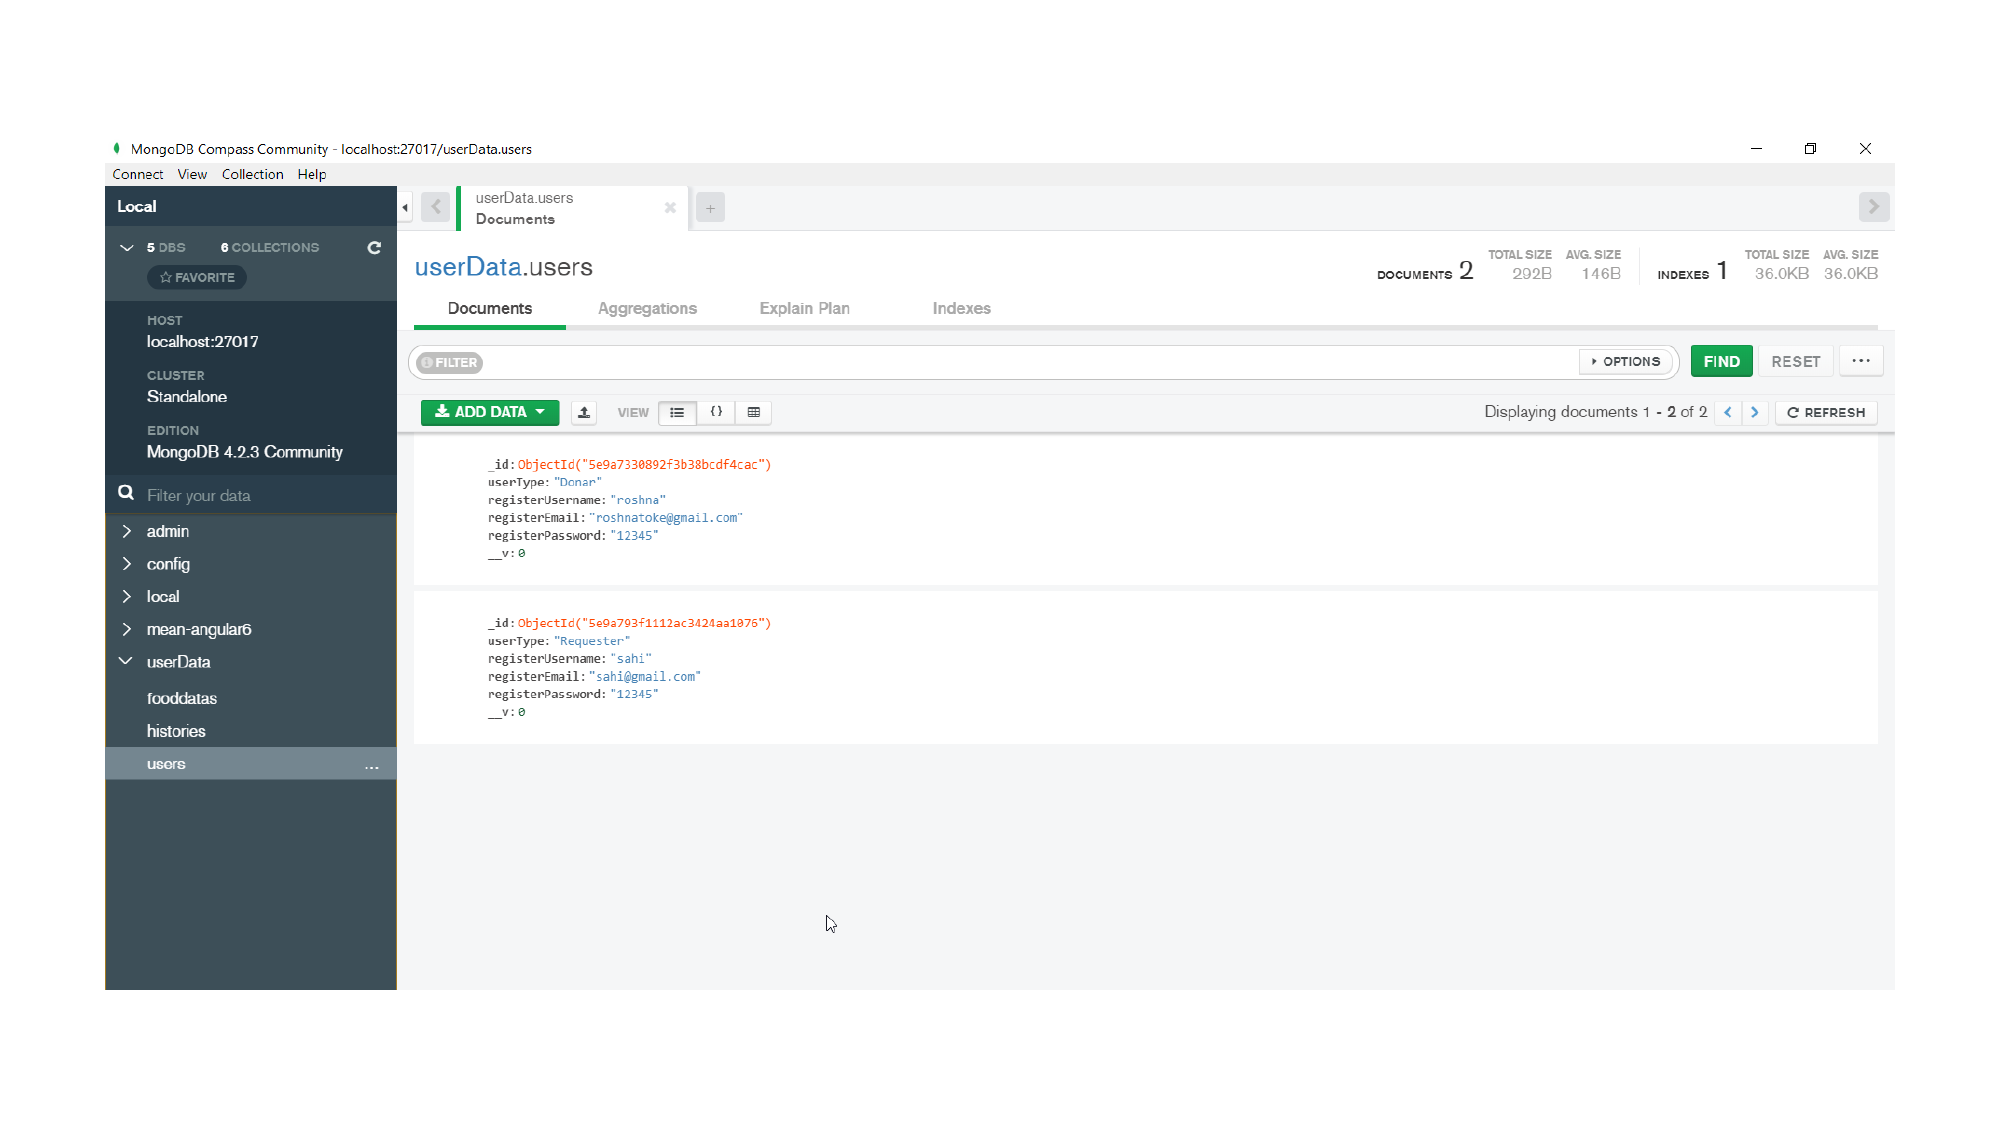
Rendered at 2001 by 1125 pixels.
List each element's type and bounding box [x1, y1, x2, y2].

picture [105, 135, 1895, 990]
